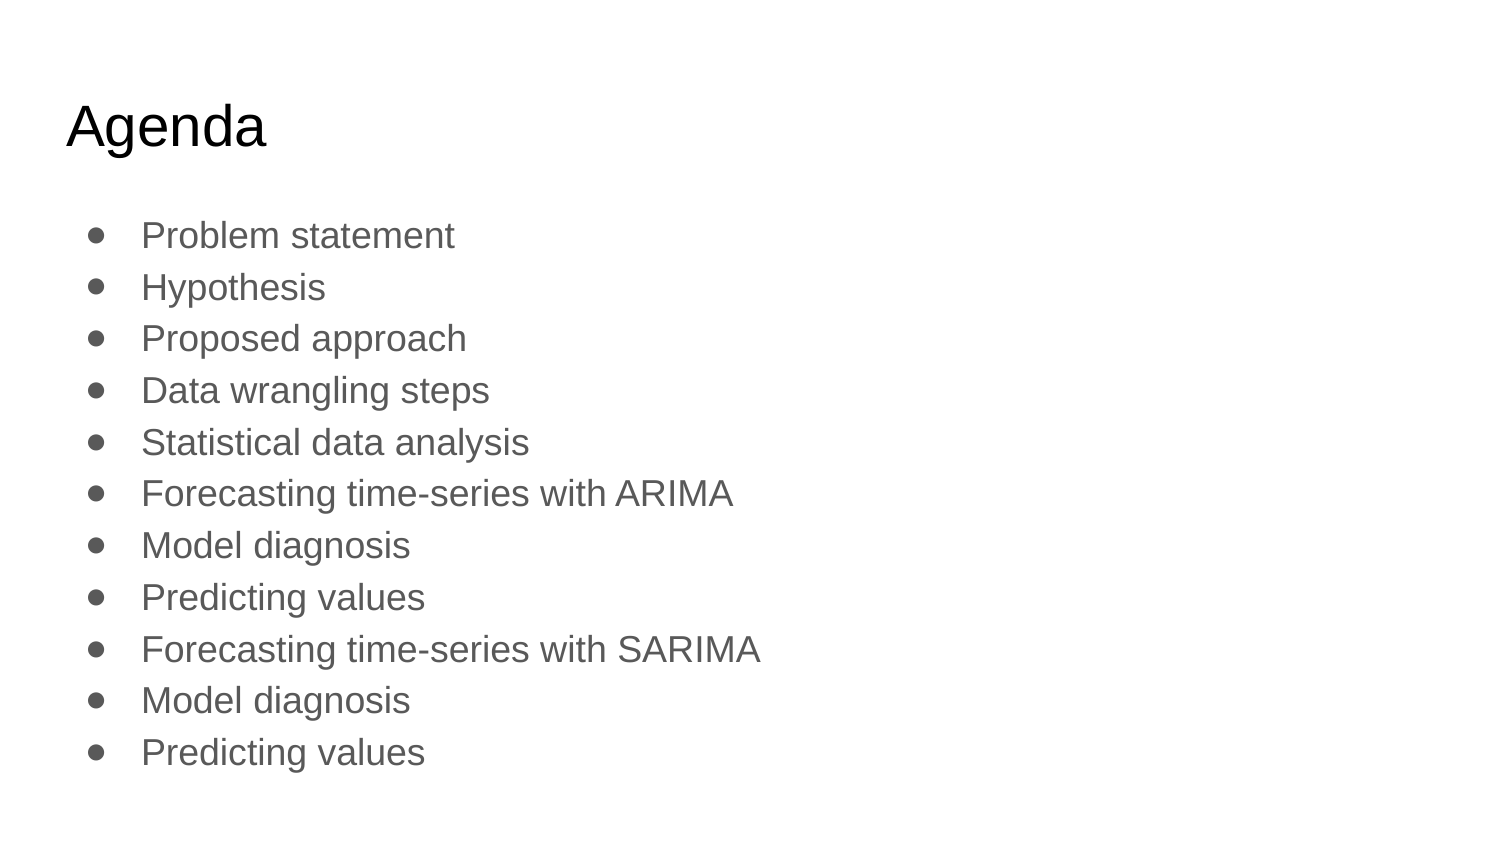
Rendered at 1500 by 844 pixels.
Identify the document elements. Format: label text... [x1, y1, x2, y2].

list Problem statement Hypothesis Proposed approach Data wrangling steps Statistical data analysis Forecasting time-series with ARIMA Model diagnosis Predicting values Forecasting time-series with SARIMA Model diagnosis Predicting values [51, 189, 1449, 750]
title Agenda [51, 72, 1449, 167]
